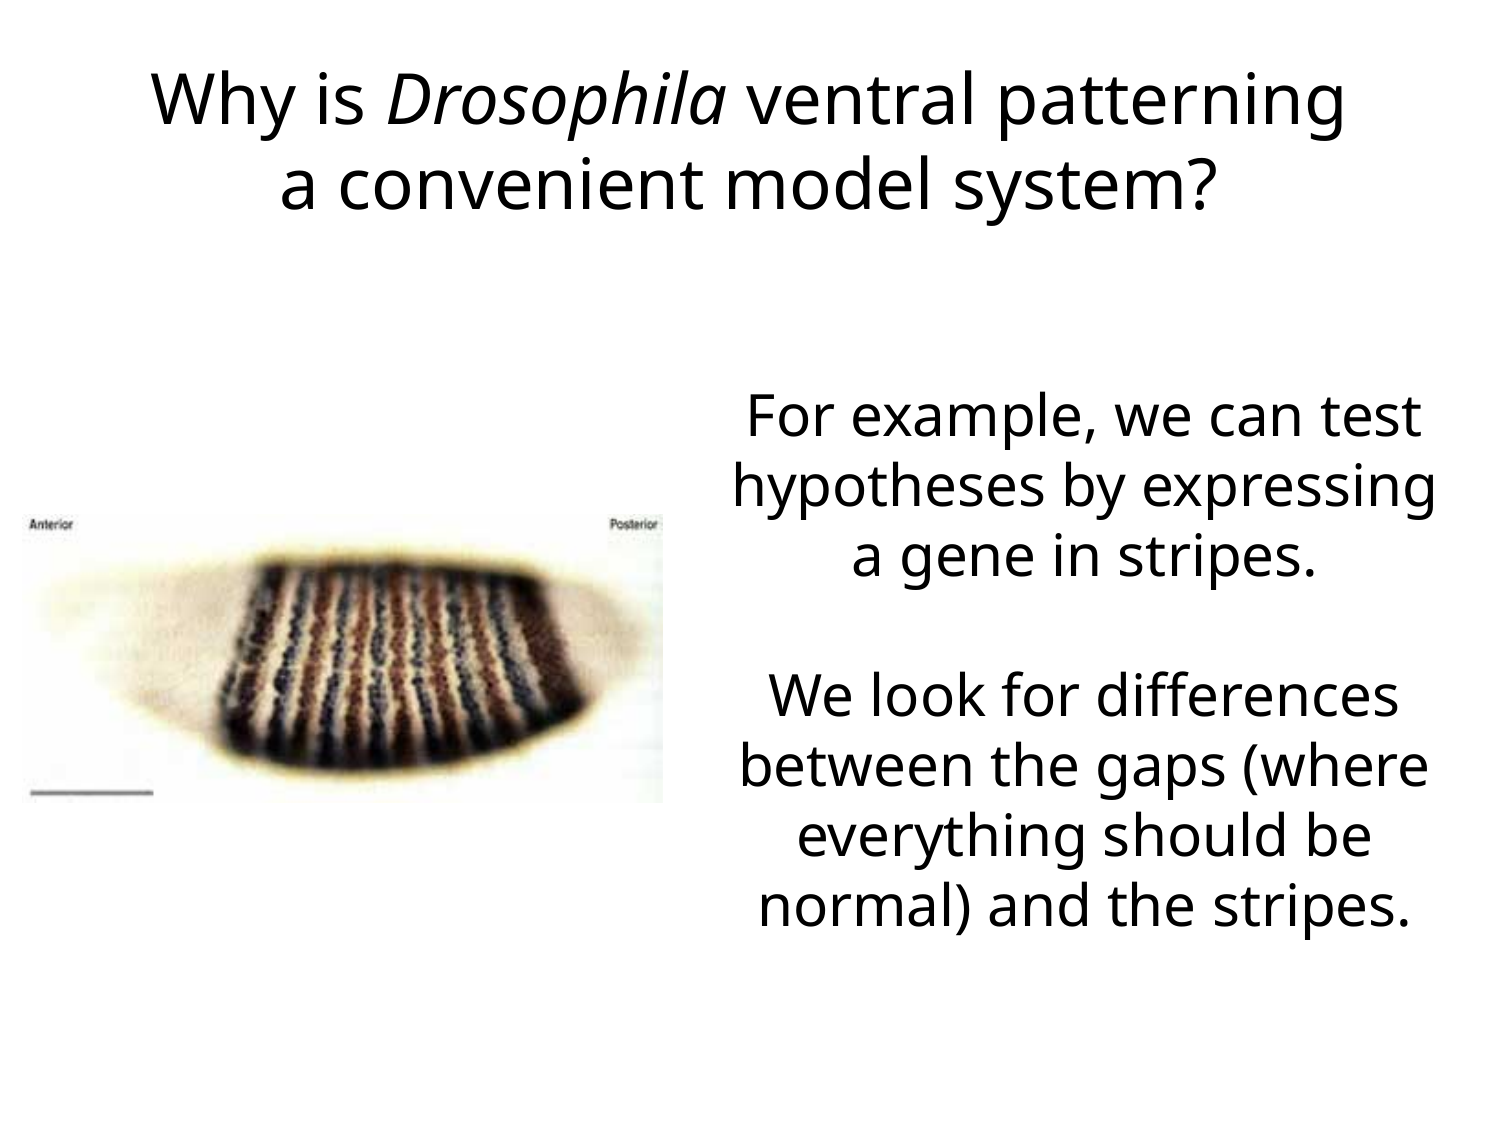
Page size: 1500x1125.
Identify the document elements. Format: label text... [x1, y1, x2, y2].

title Why is Drosophila ventral patterning a convenient model system? [75, 45, 1425, 233]
text_box For example, we can test hypotheses by expressing a gene in stripes. We look for differences between the gaps (where everything should be normal) and the stripes. [694, 371, 1475, 946]
picture [22, 514, 663, 803]
